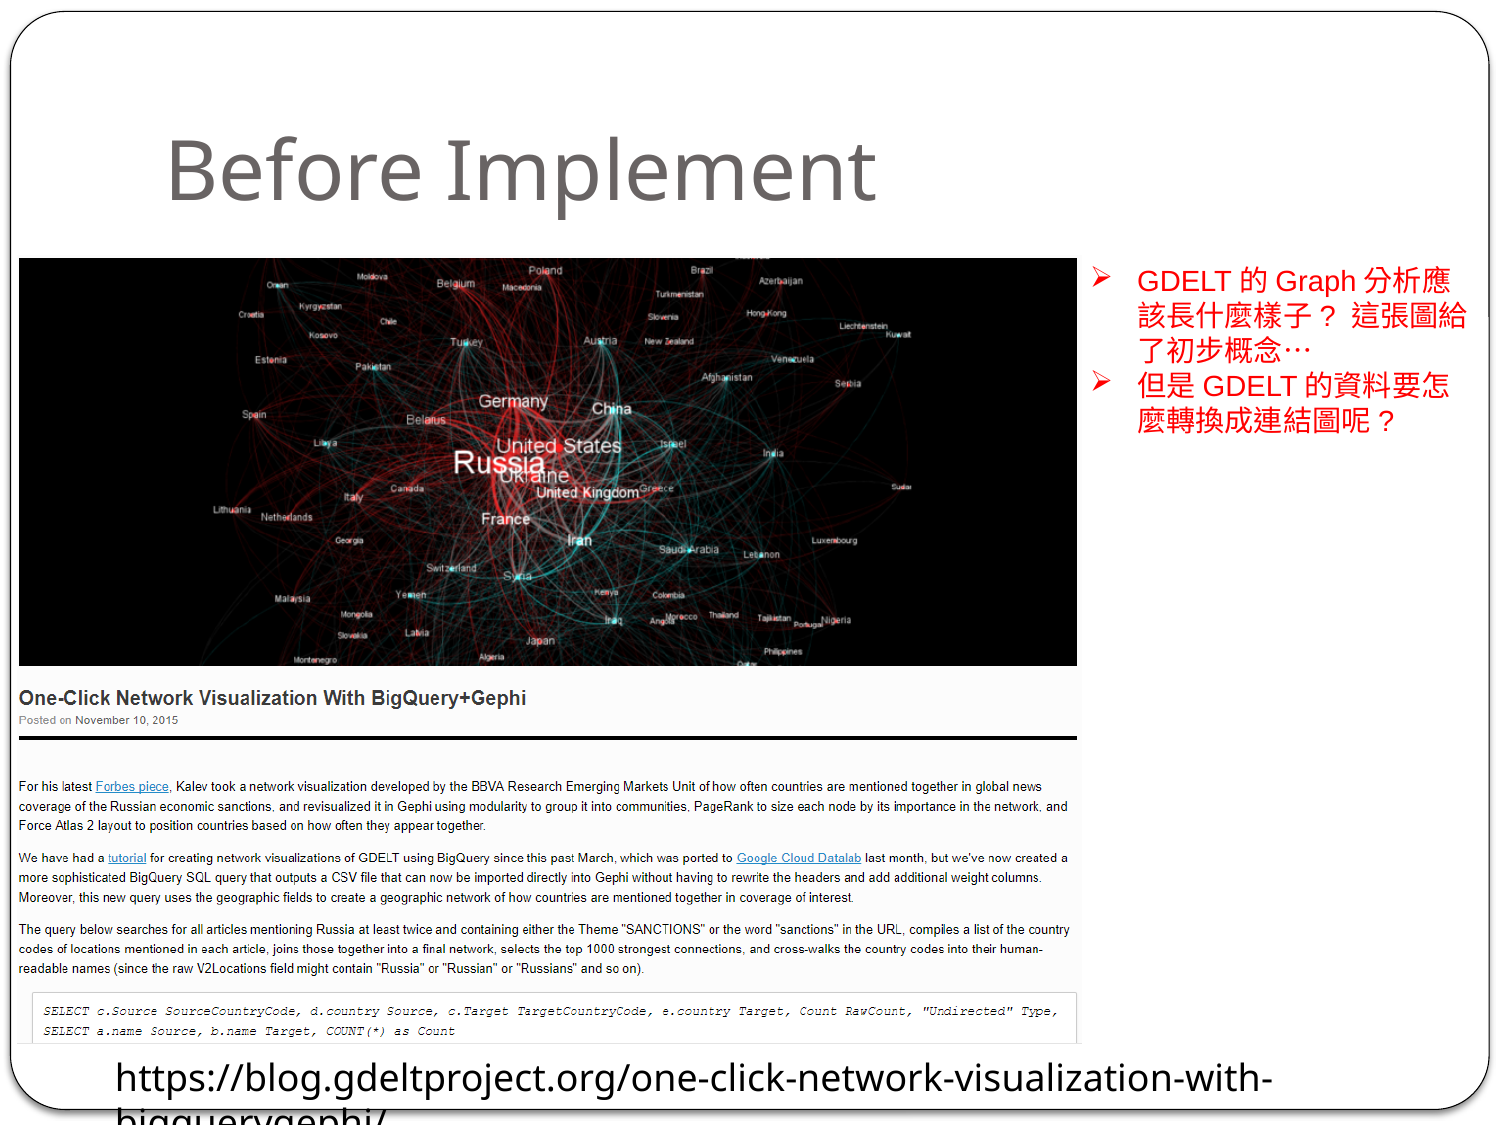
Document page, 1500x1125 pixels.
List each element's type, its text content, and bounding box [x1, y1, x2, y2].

text_box https://blog.gdeltproject.org/one-click-network-visualization-with-bigquerygephi/ [100, 1046, 1365, 1125]
picture [17, 255, 1082, 1044]
title Before Implement [150, 45, 1425, 233]
text_box GDELT的Graph分析應該長什麼樣子? 這張圖給了初步概念… 但是GDELT的資料要怎麼轉換成連結圖呢? [1084, 255, 1495, 445]
